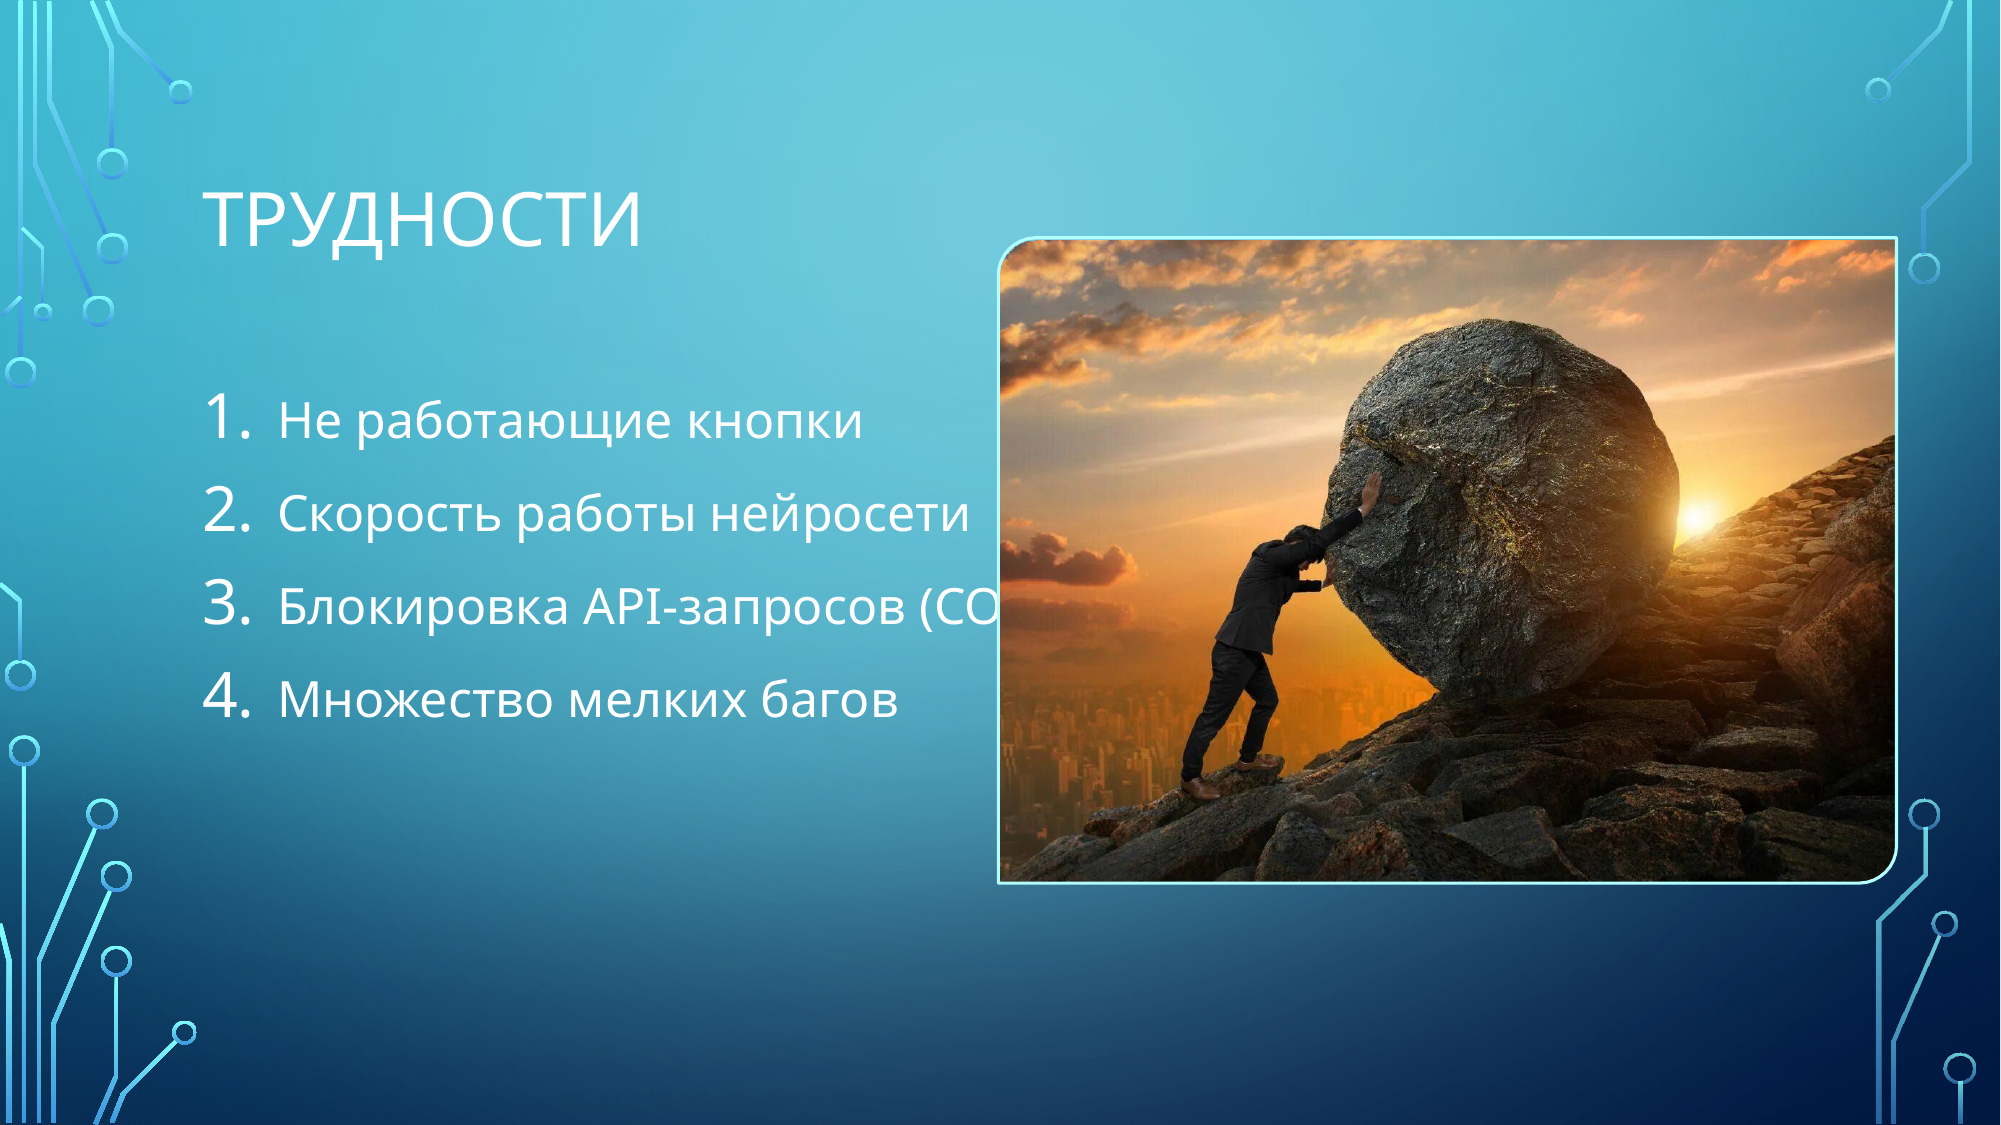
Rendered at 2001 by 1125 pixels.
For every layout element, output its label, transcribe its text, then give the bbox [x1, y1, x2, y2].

title ТРУДНОСТИ [187, 101, 1813, 344]
list Не работающие кнопки Скорость работы нейросети Блокировка API-запросов (CORS) Множество мелких багов [187, 369, 1813, 950]
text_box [996, 235, 1899, 885]
